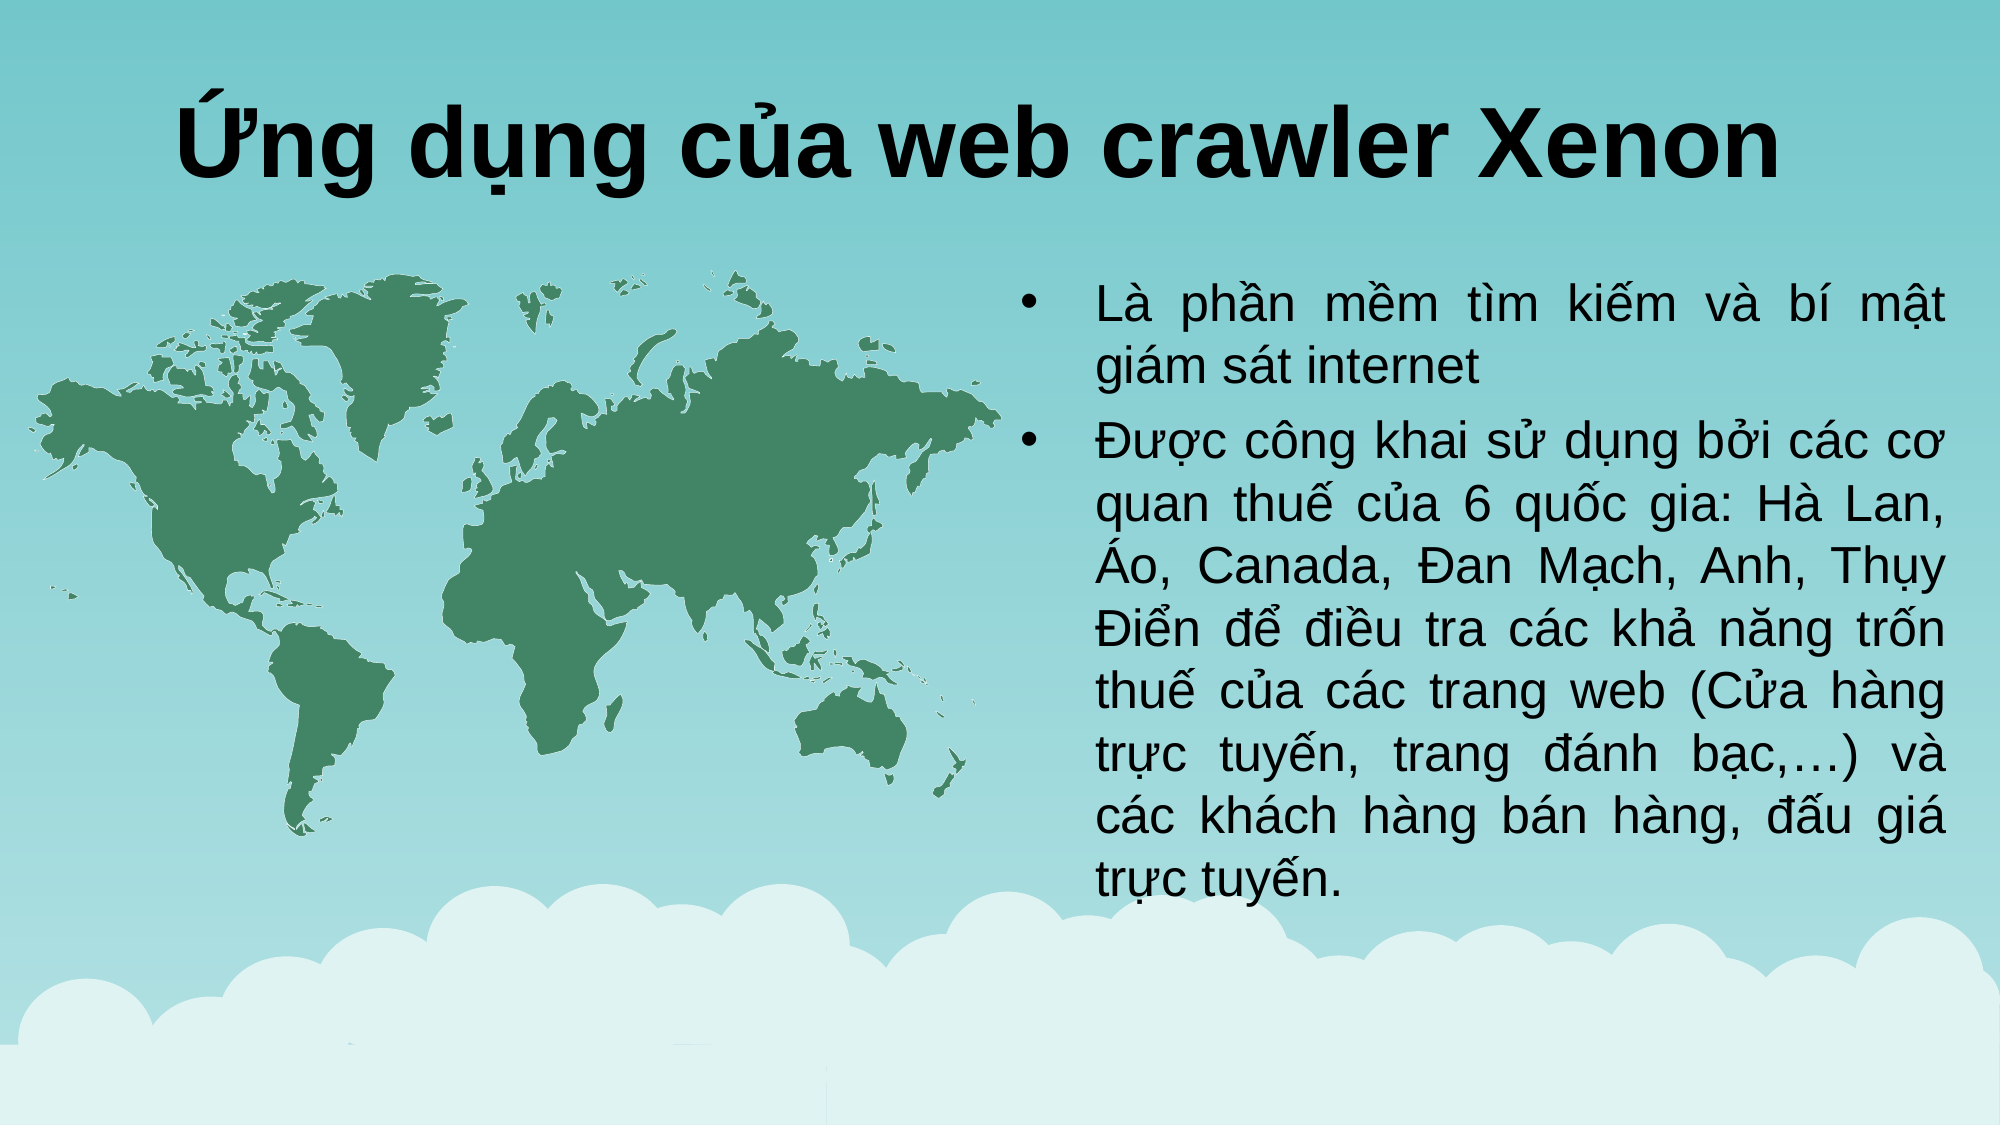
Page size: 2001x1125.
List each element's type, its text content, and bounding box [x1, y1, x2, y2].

text_box Ứng dụng của web crawler Xenon [139, 35, 1820, 229]
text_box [28, 270, 1003, 837]
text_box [0, 883, 2000, 1125]
text_box Là phần mềm tìm kiếm và bí mật giám sát internet Được công khai sử dụng bởi các cơ quan thuế của 6 quốc gia: Hà Lan, Áo, Canada, Đan Mạch, Anh, Thụy Điển để điều tra các khả năng trốn thuế của các trang web (Cửa hàng trực tuyến, trang đánh bạc,…) và các khách hàng bán hàng, đấu giá trực tuyến. [1005, 262, 1962, 883]
